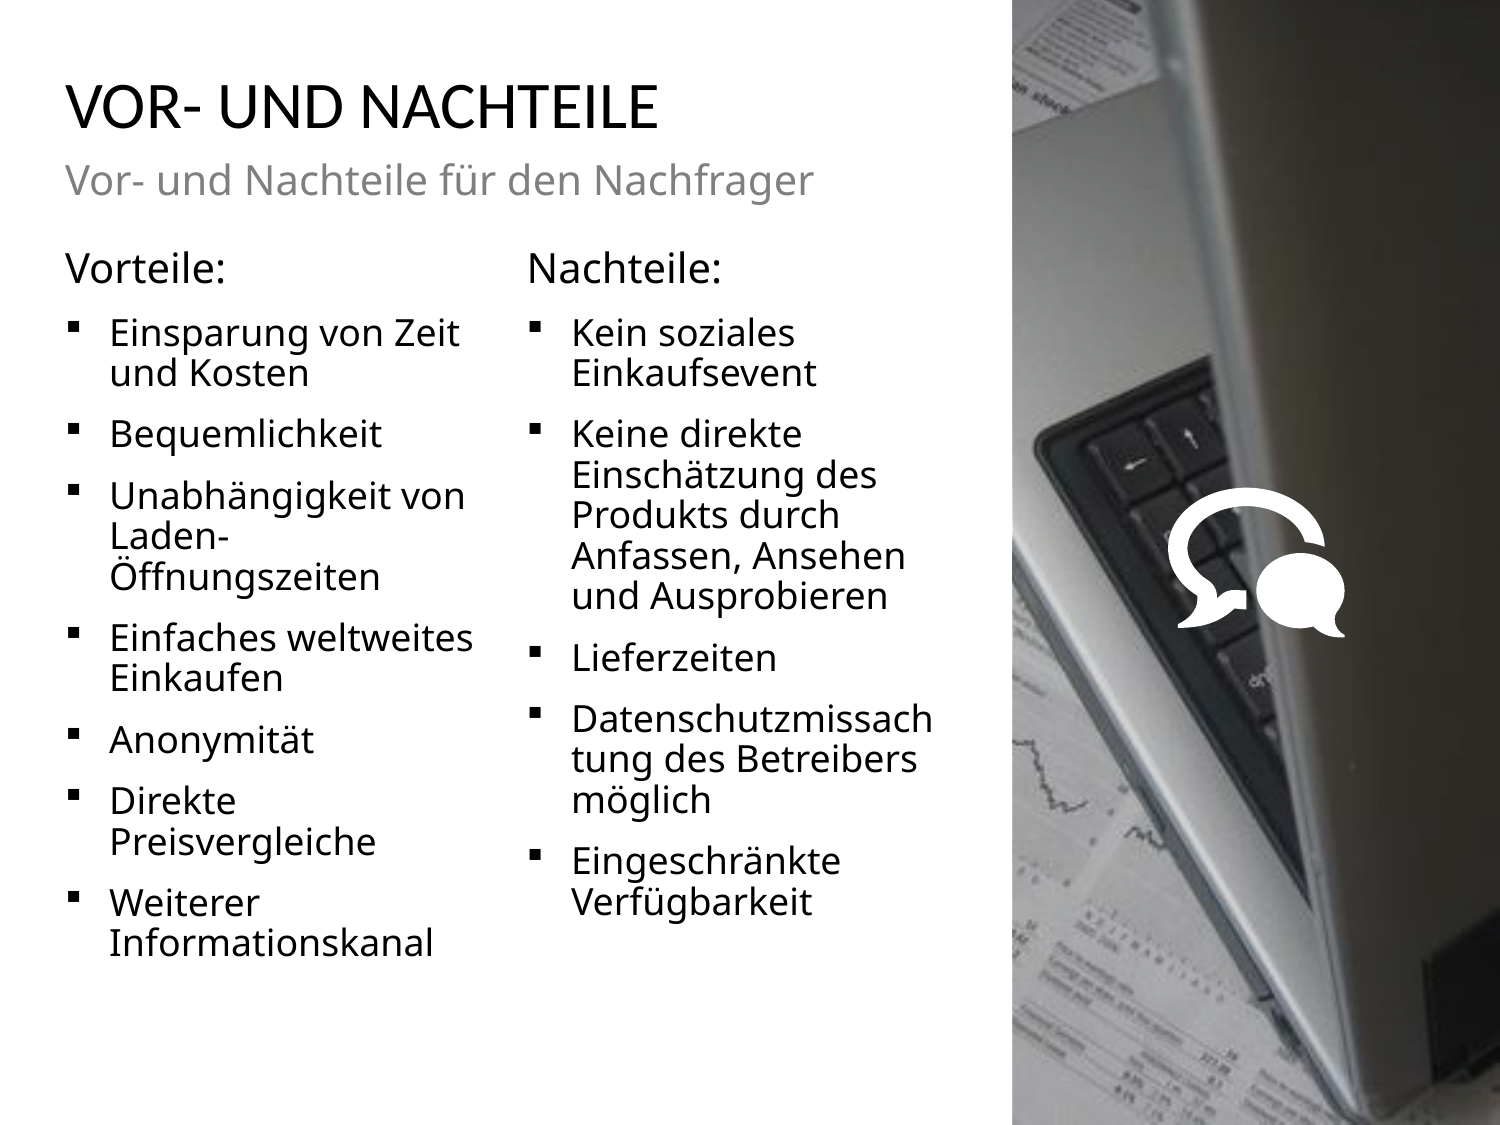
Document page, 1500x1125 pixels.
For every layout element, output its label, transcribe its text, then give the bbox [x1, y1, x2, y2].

list Nachteile: Kein soziales Einkaufsevent Keine direkte Einschätzung des Produkts durch Anfassen, Ansehen und Ausprobieren Lieferzeiten Datenschutzmissachtung des Betreibers möglich Eingeschränkte Verfügbarkeit [526, 248, 948, 955]
list Vor- und Nachteile für den Nachfrager [64, 159, 961, 248]
picture [1012, 0, 1500, 1125]
title VOR- UND NACHTEILE [64, 70, 961, 159]
list Vorteile: Einsparung von Zeit und Kosten Bequemlichkeit Unabhängigkeit von Laden-Öffnungszeiten Einfaches weltweites Einkaufen Anonymität Direkte Preisvergleiche Weiterer Informationskanal [64, 248, 491, 955]
